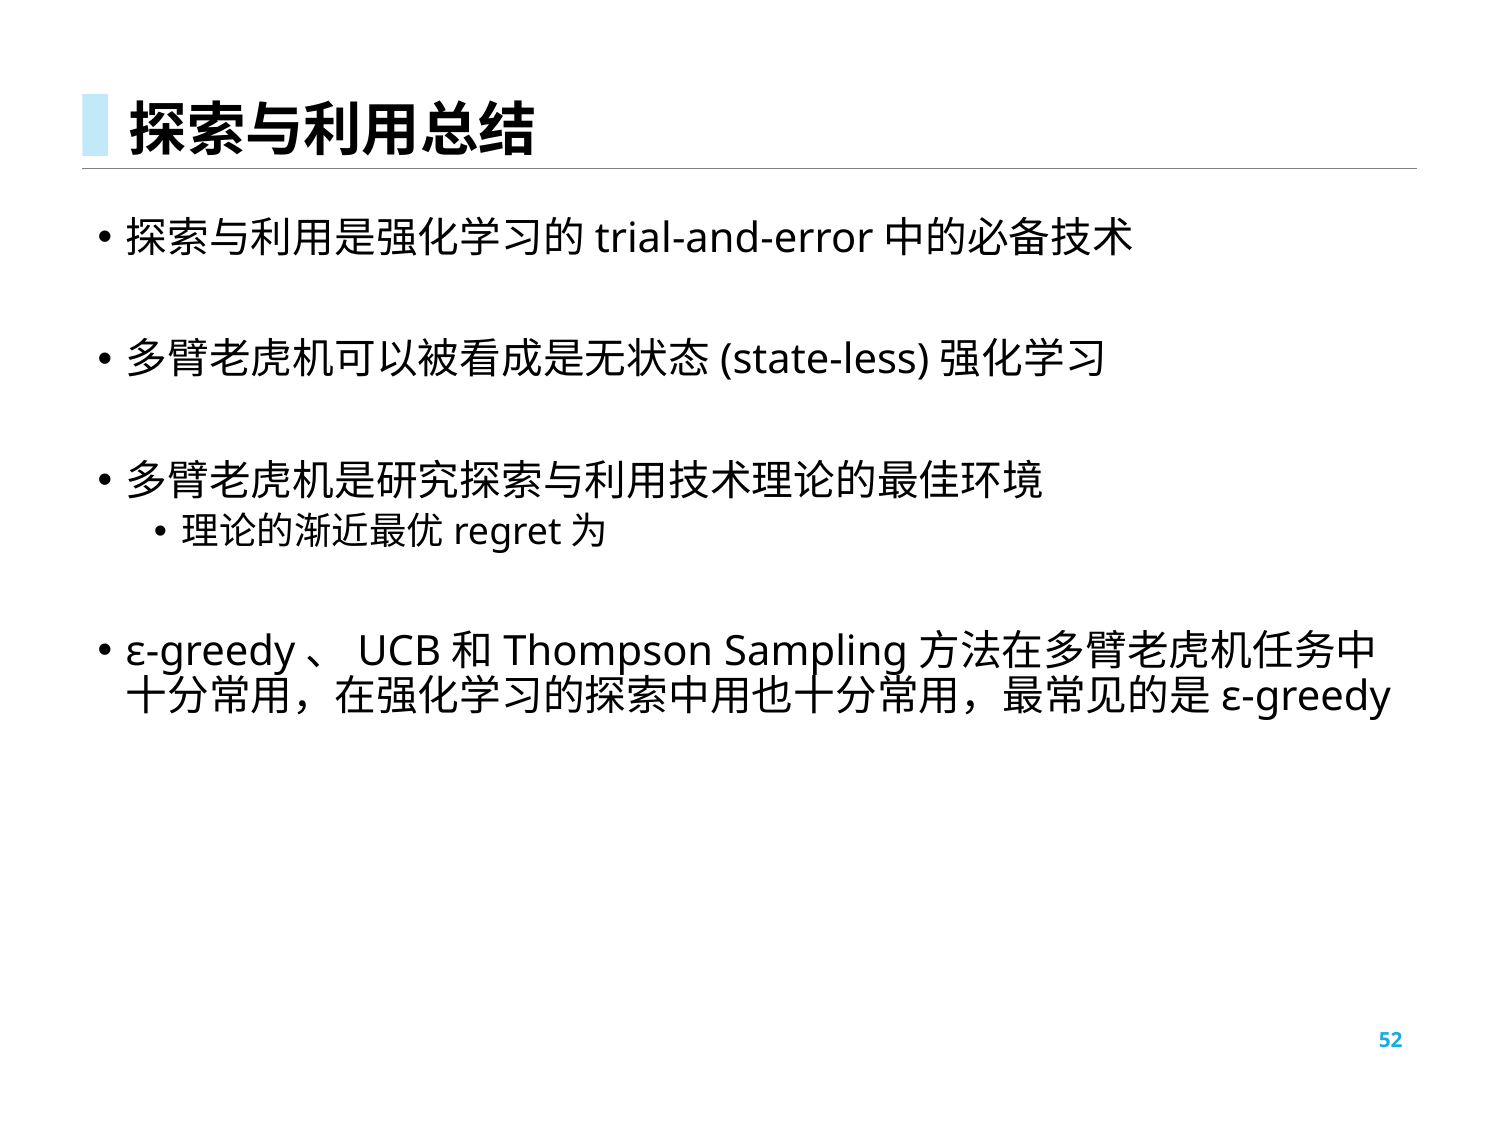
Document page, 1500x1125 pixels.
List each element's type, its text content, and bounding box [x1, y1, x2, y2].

slide_number 52 [1059, 1023, 1418, 1058]
title 探索与利用总结 [113, 1, 1405, 171]
